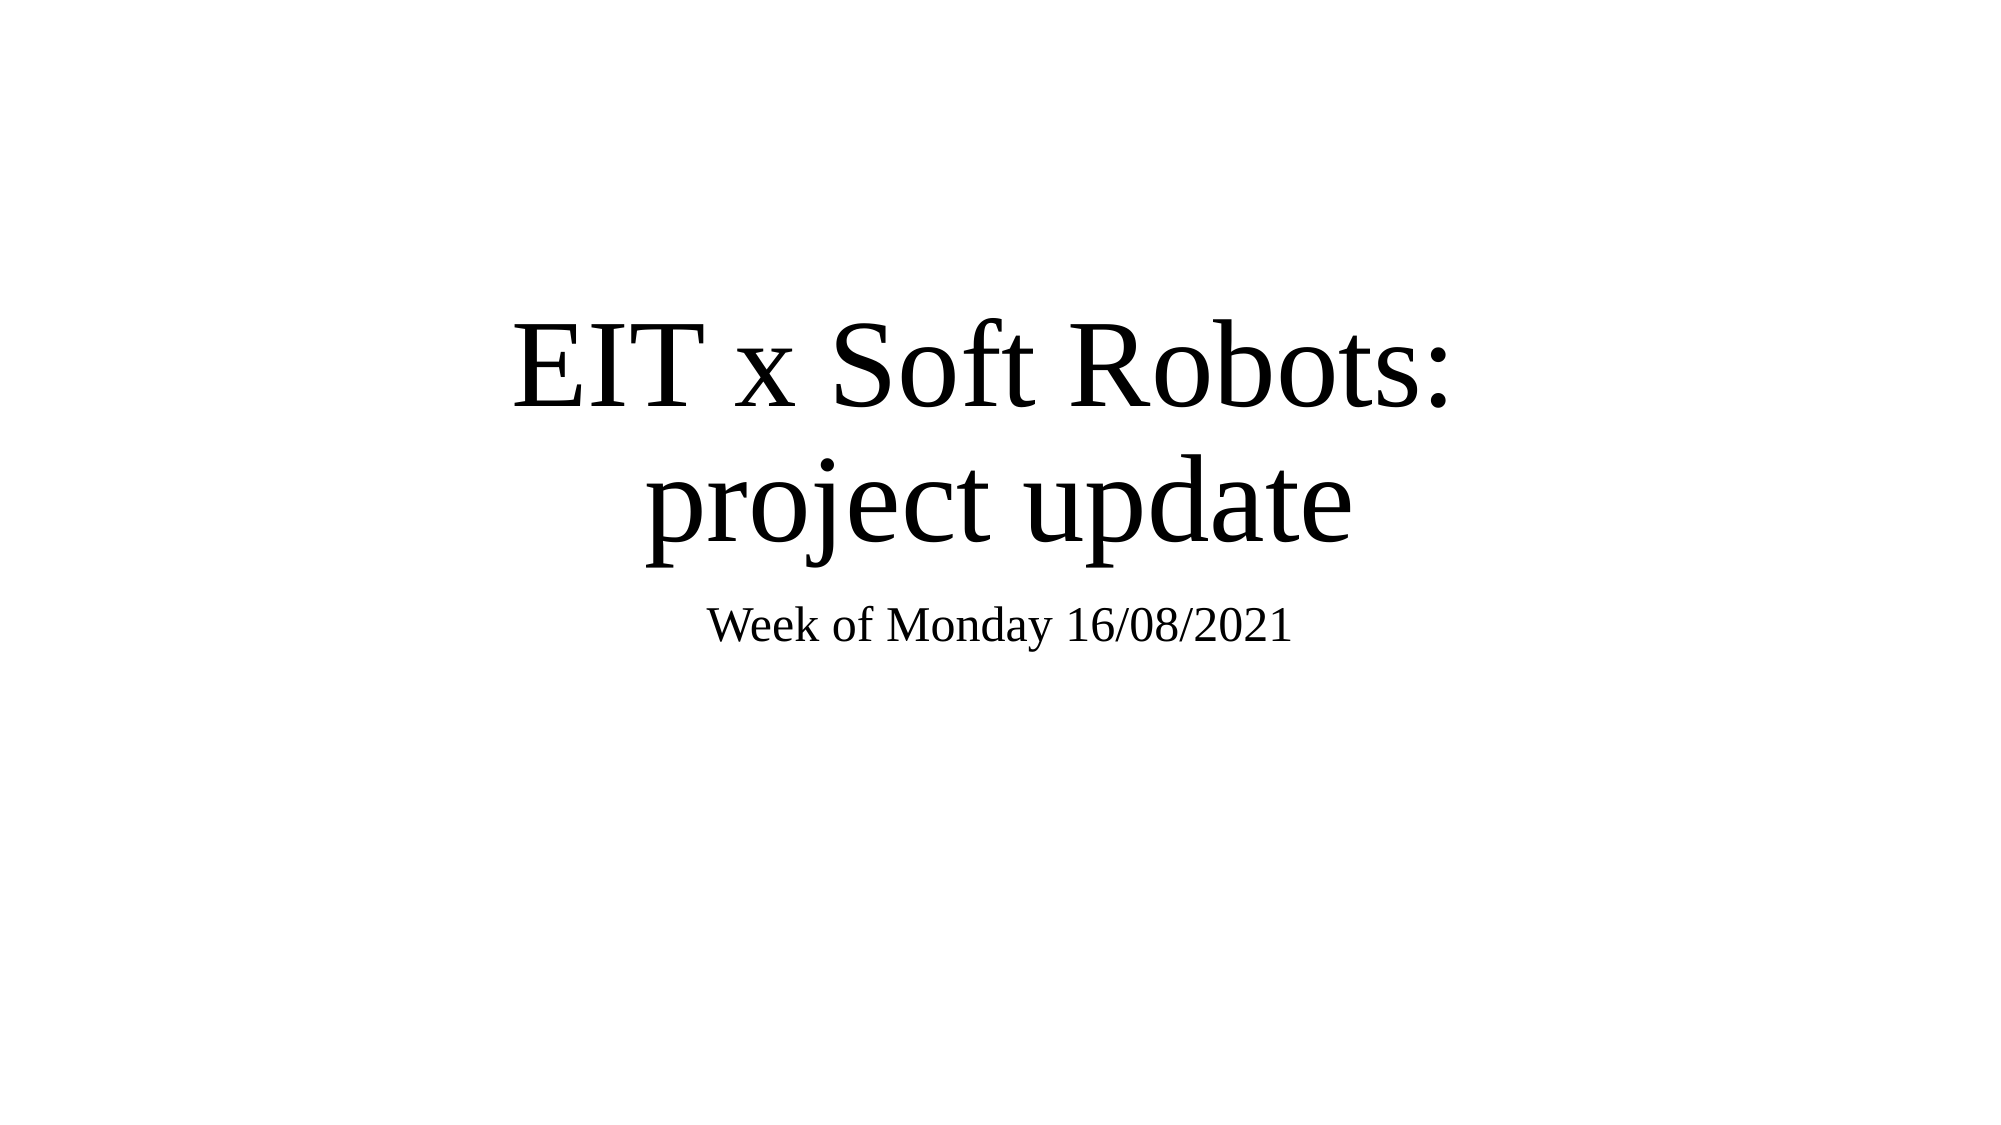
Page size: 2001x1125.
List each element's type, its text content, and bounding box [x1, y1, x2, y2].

title EIT x Soft Robots: project update [249, 184, 1750, 576]
subtitle Week of Monday 16/08/2021 [249, 590, 1750, 863]
